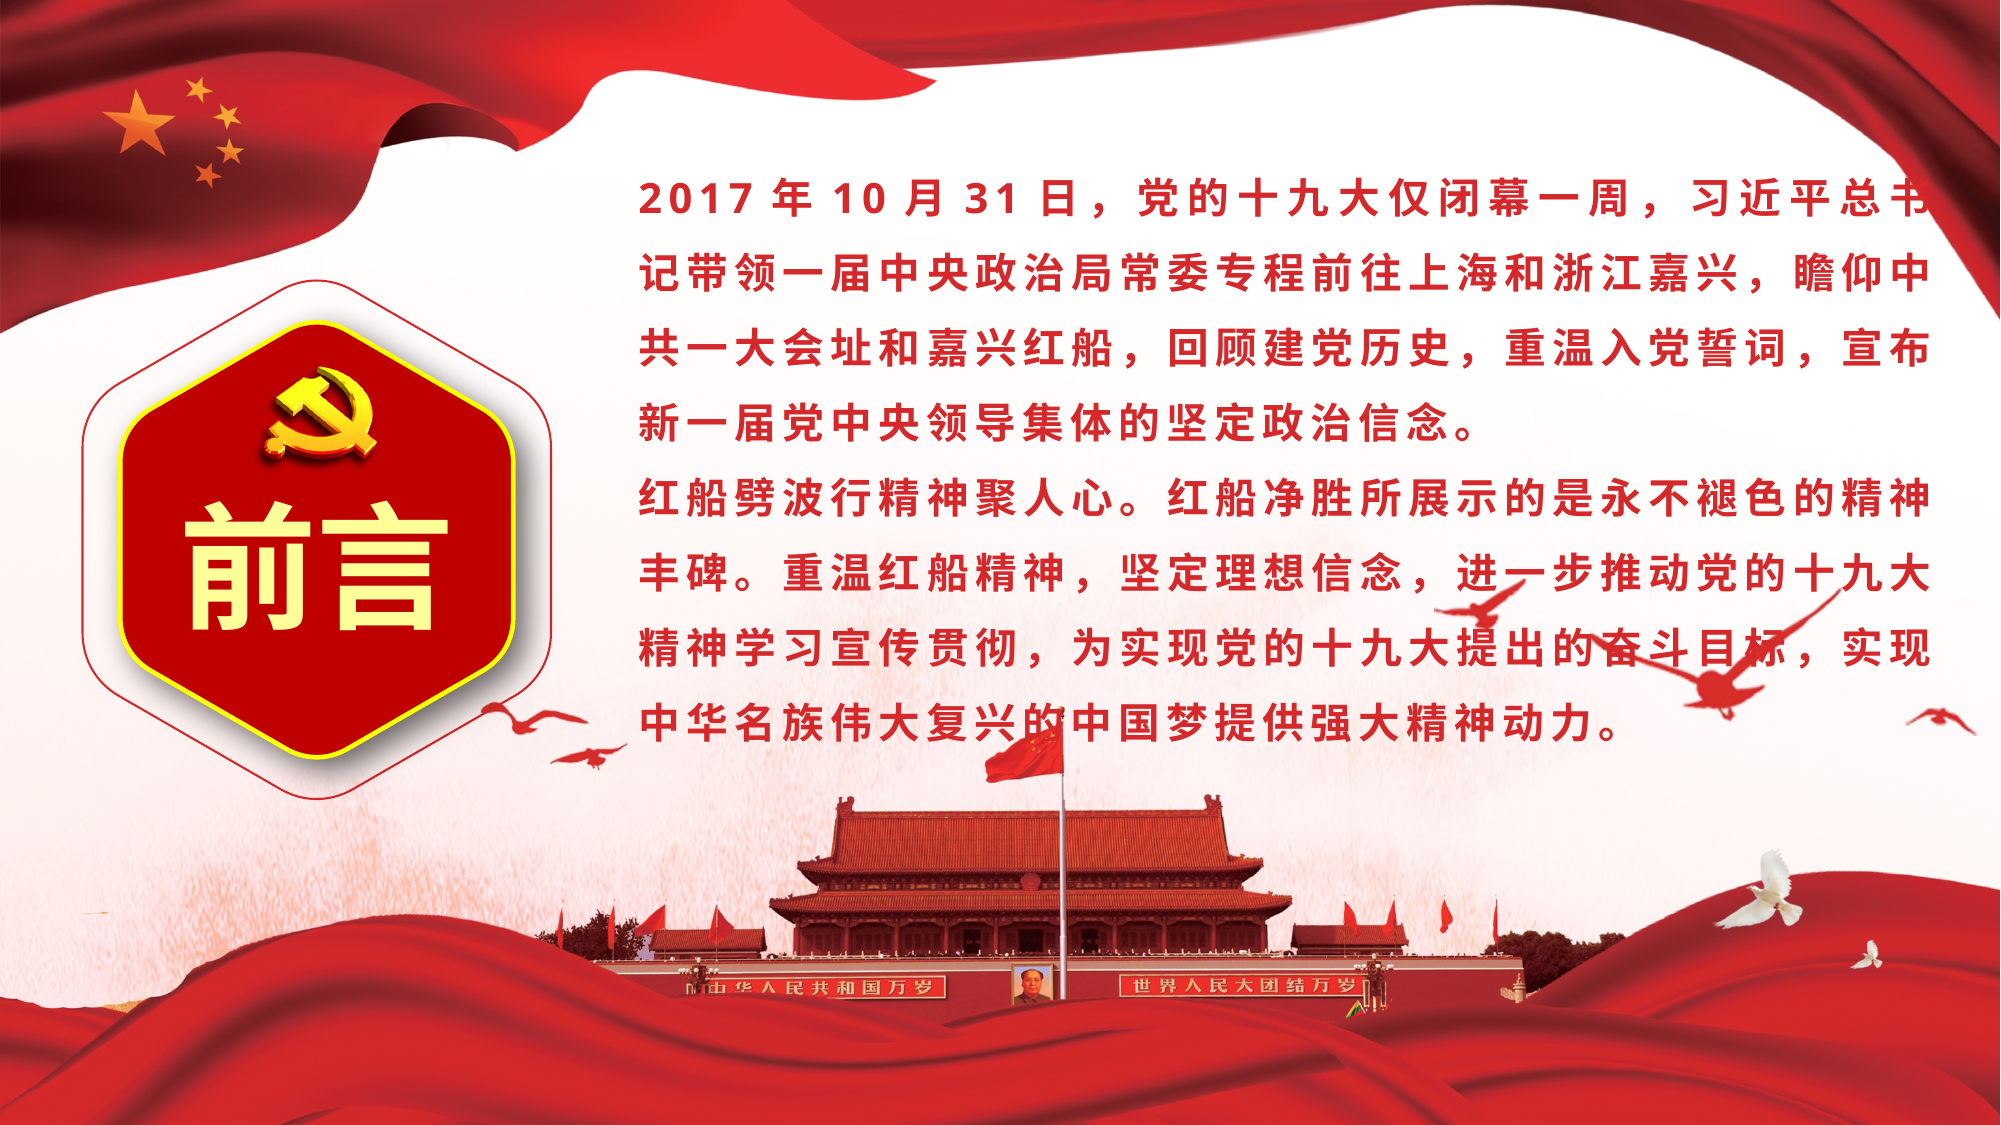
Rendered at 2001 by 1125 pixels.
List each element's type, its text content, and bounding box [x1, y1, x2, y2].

picture [0, 0, 2000, 1125]
text_box 2017年10月31日，党的十九大仅闭幕一周，习近平总书记带领一届中央政治局常委专程前往上海和浙江嘉兴，瞻仰中共一大会址和嘉兴红船，回顾建党历史，重温入党誓词，宣布新一届党中央领导集体的坚定政治信念。 红船劈波行精神聚人心。红船净胜所展示的是永不褪色的精神丰碑。重温红船精神，坚定理想信念，进一步推动党的十九大精神学习宣传贯彻，为实现党的十九大提出的奋斗目标，实现中华名族伟大复兴的中国梦提供强大精神动力。 [623, 139, 1953, 754]
text_box [130, 654, 503, 759]
text_box 前言 [121, 473, 512, 654]
text_box [82, 280, 551, 800]
text_box [119, 321, 515, 635]
